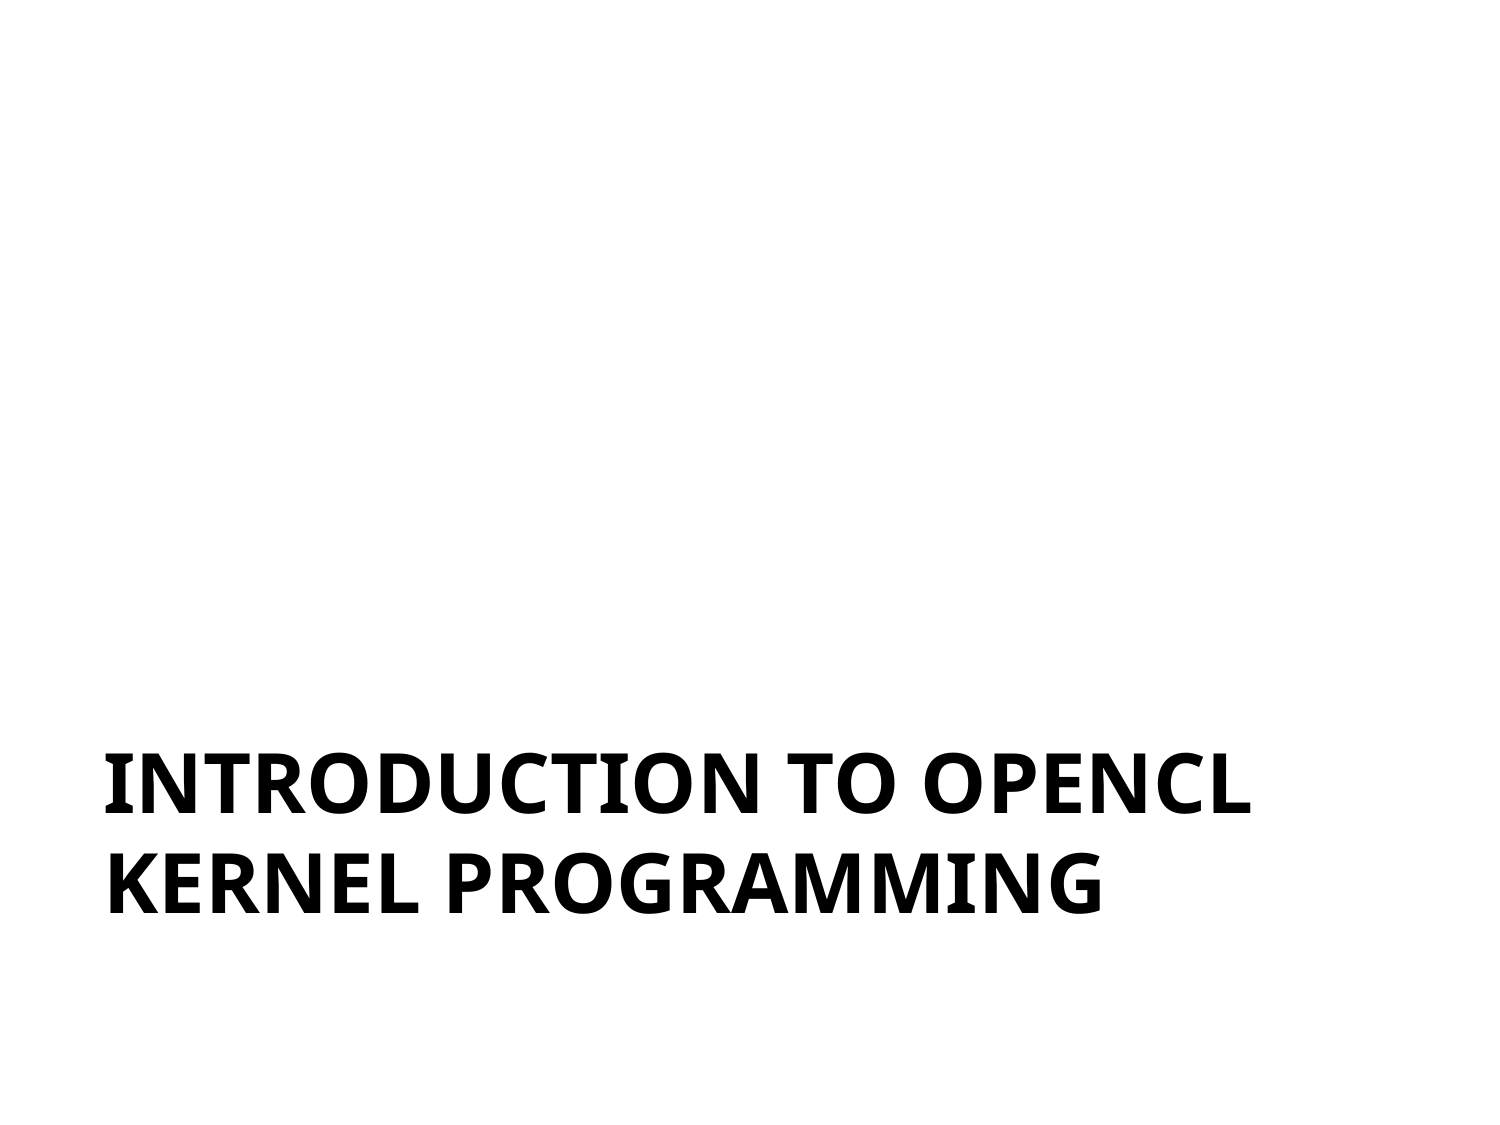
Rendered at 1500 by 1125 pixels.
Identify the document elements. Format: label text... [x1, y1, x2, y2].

title Introduction to OpenCL kernel programming [88, 722, 1364, 947]
